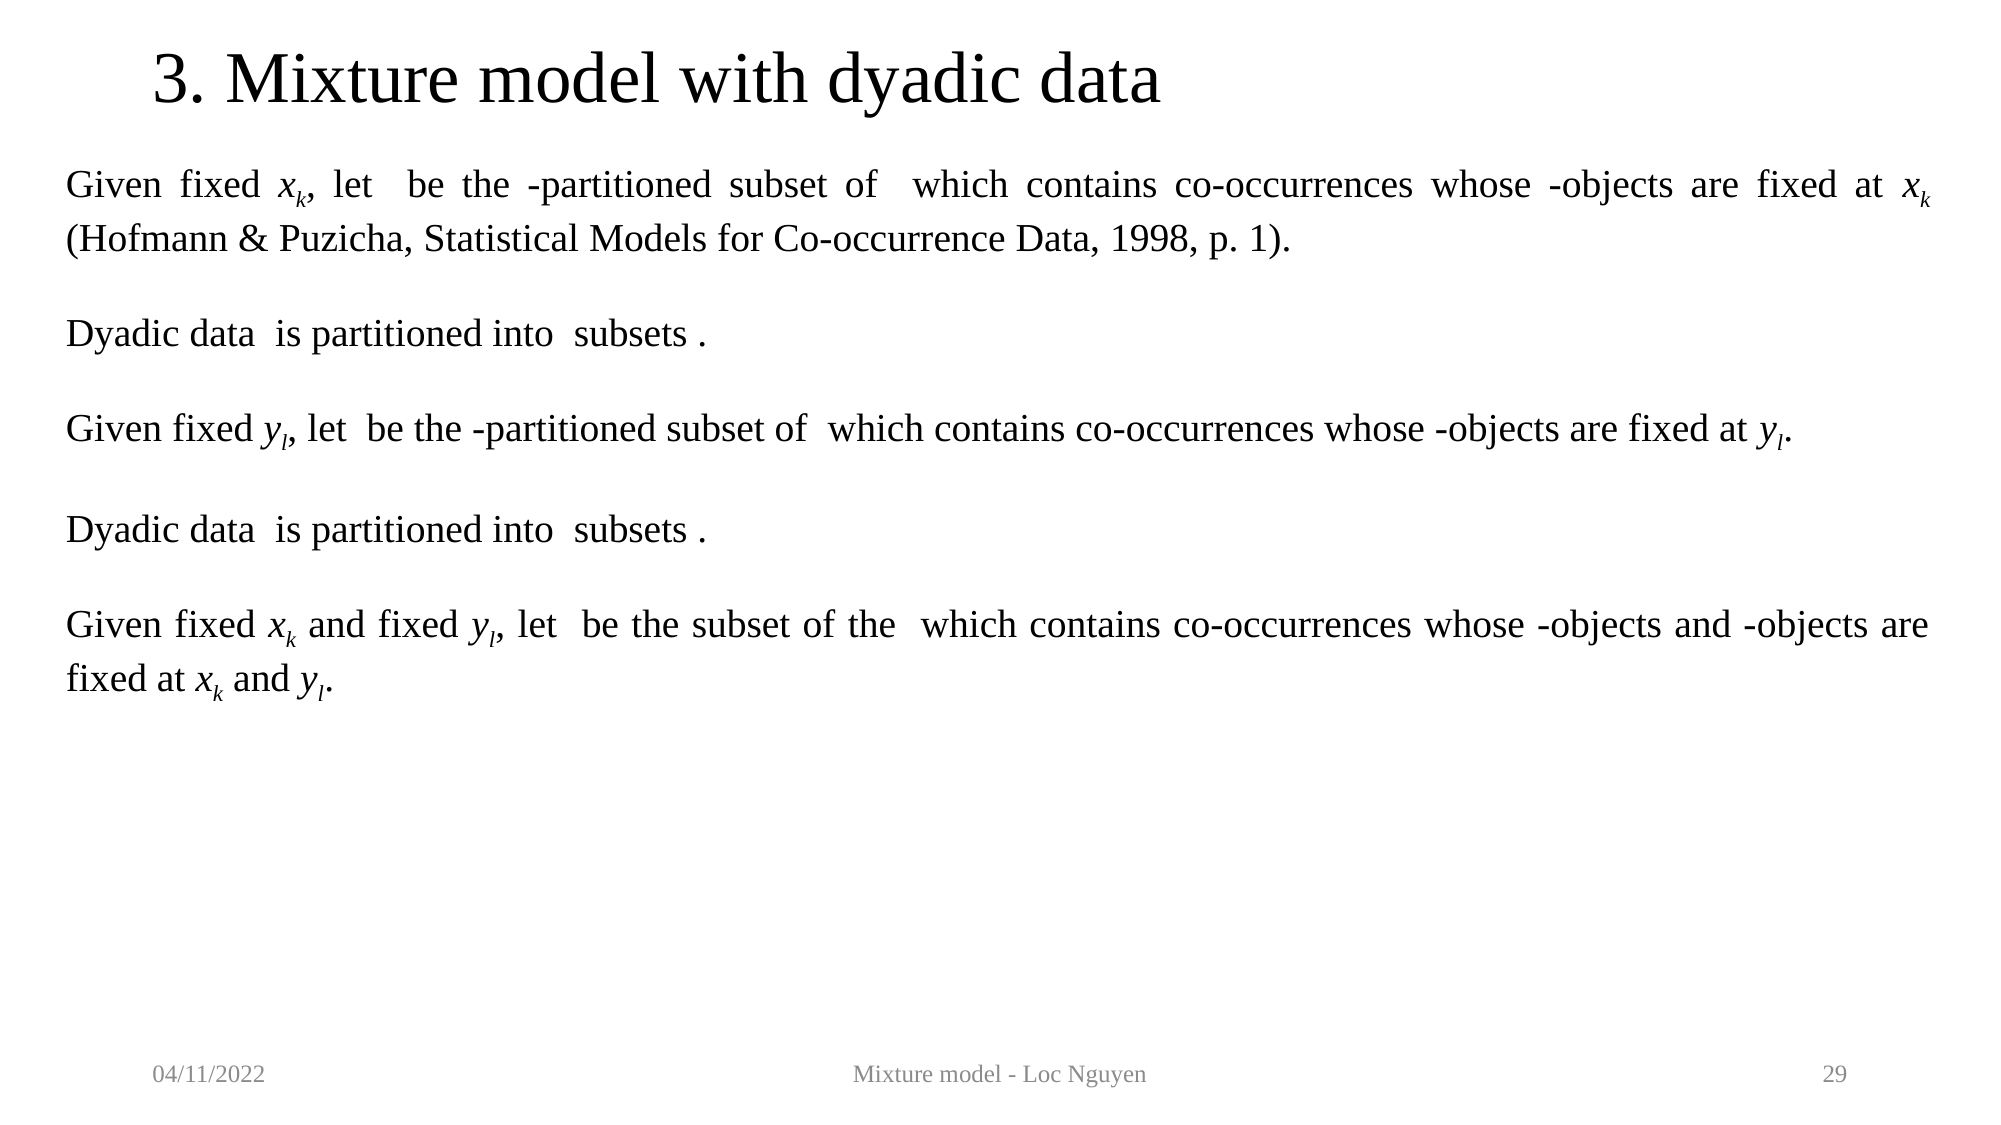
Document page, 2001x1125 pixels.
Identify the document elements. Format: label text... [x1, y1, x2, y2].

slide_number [137, 1042, 588, 1103]
slide_number 29 [1412, 1042, 1863, 1103]
title 3. Mixture model with dyadic data [137, 19, 1863, 128]
footer Mixture model - Loc Nguyen [662, 1042, 1338, 1103]
